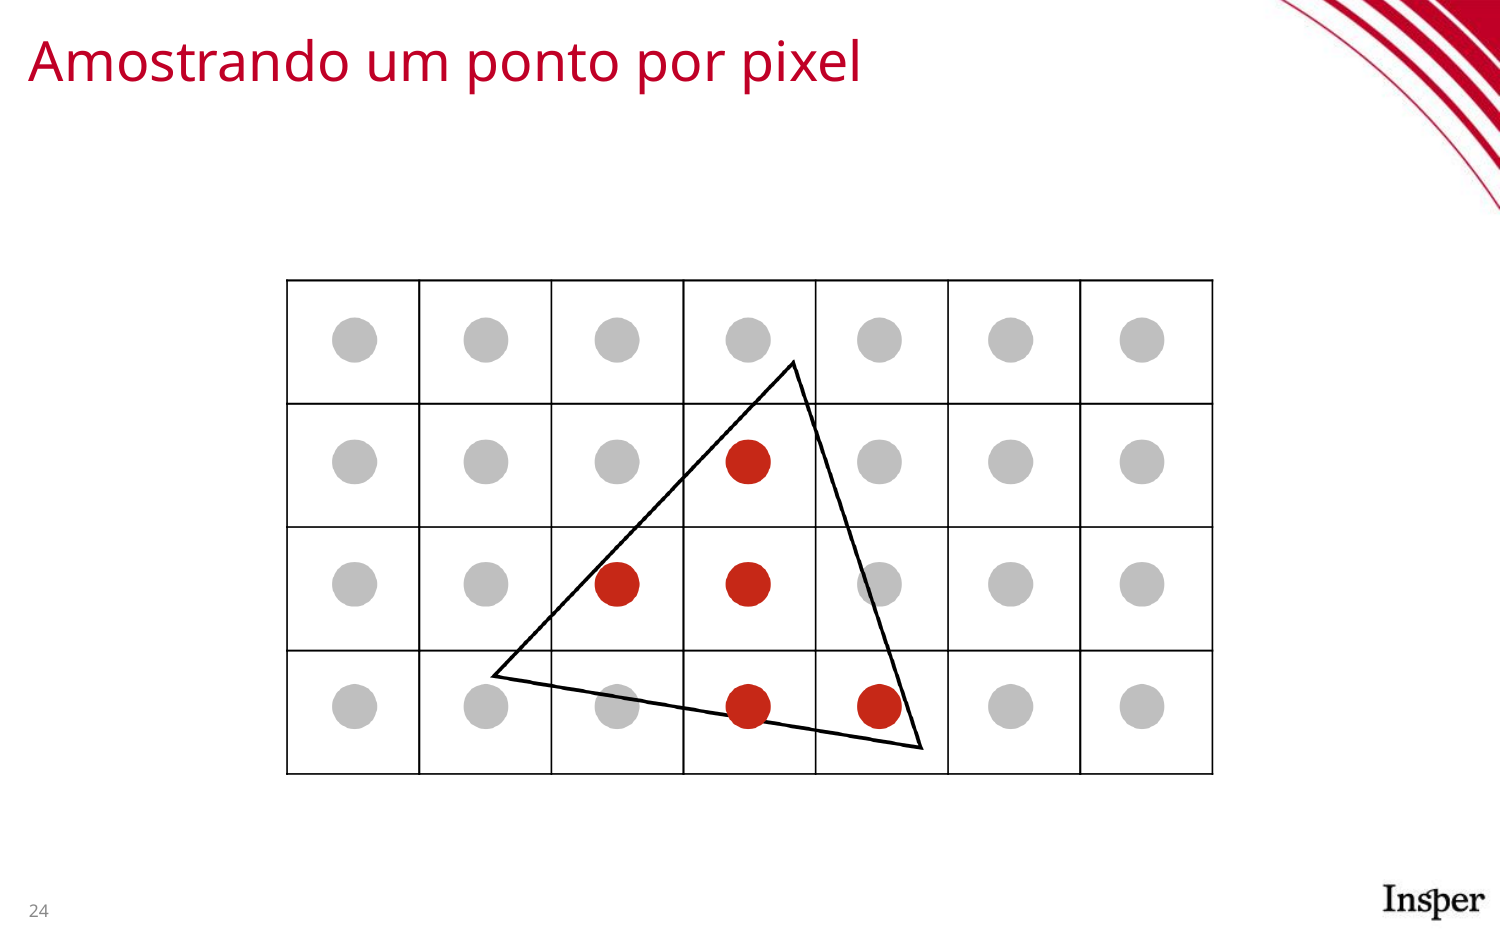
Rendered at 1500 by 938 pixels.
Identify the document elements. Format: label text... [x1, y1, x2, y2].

picture [249, 0, 1500, 938]
slide_number 24 [0, 887, 78, 938]
title Amostrando um ponto por pixel [13, 18, 1397, 104]
